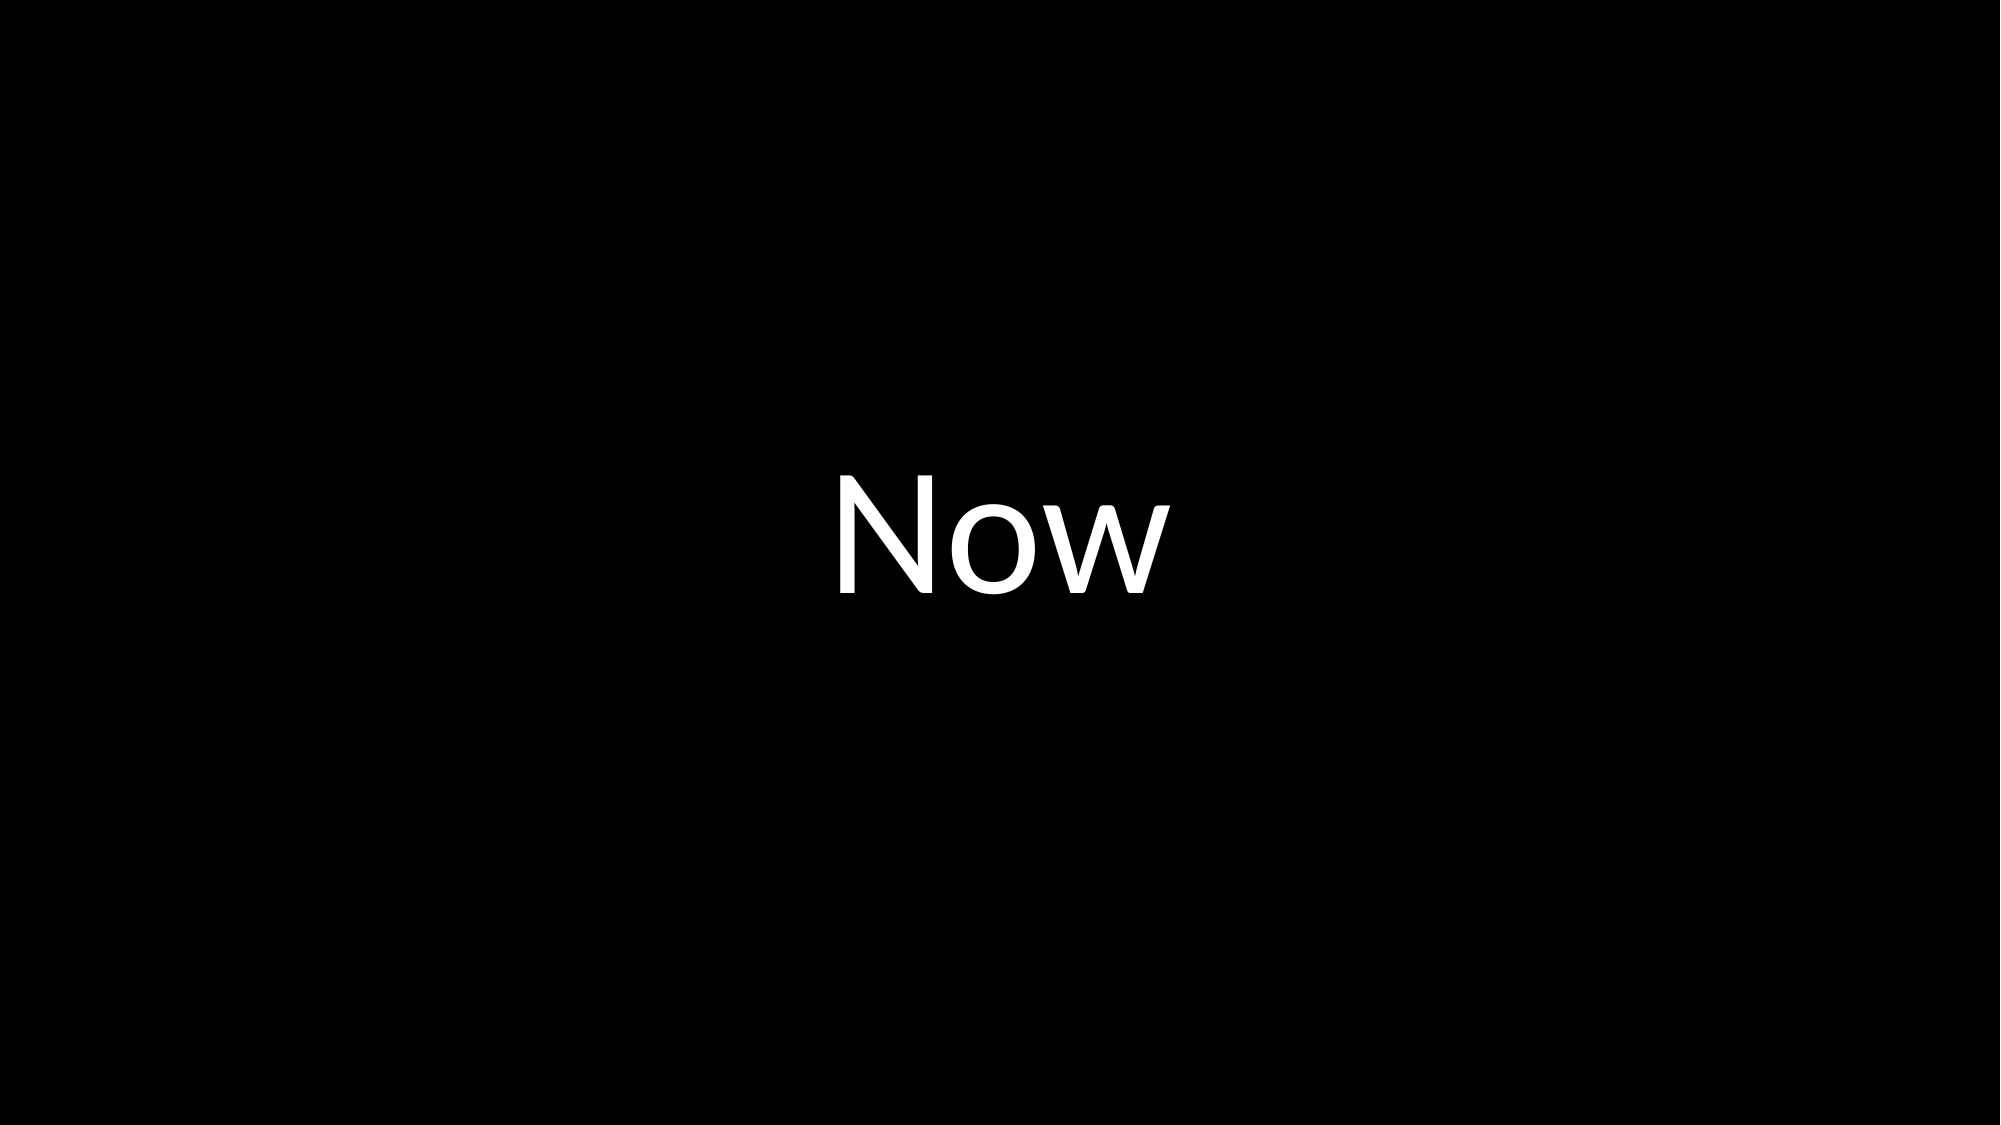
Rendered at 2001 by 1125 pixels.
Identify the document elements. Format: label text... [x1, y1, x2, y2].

list Now [71, 427, 1929, 698]
